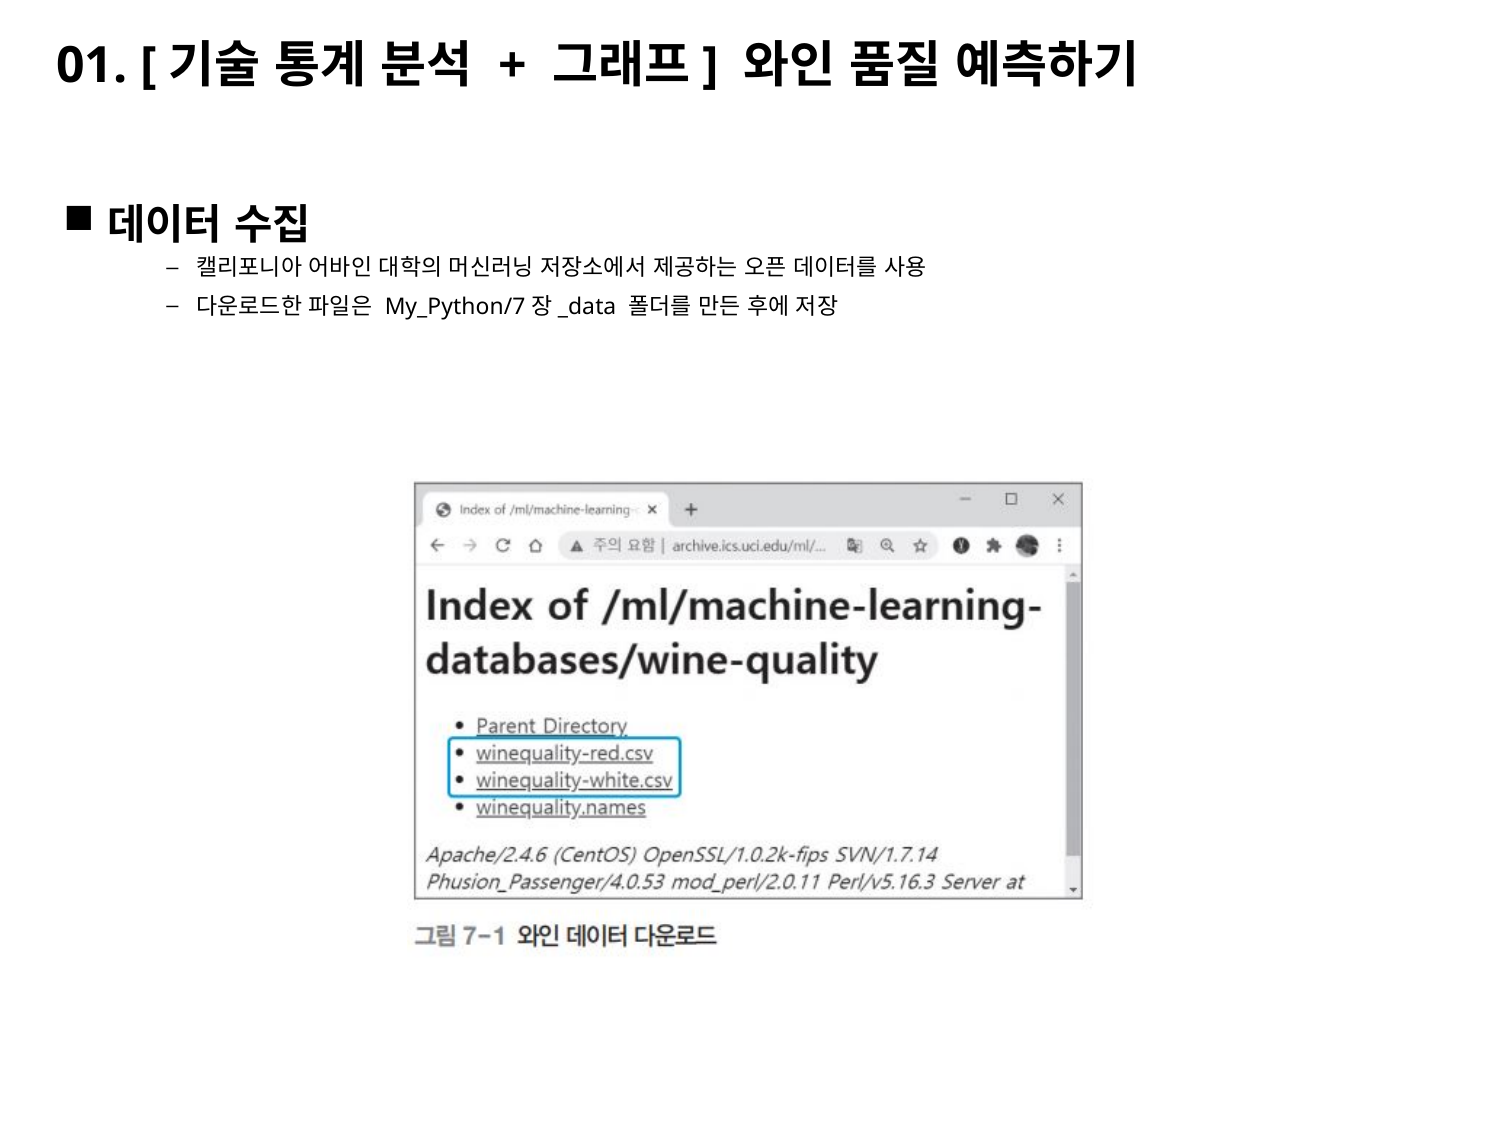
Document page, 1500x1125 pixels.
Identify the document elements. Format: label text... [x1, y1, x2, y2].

list 데이터 수집 캘리포니아 어바인 대학의 머신러닝 저장소에서 제공하는 오픈 데이터를 사용 다운로드한 파일은 My_Python/7장_data 폴더를 만든 후에 저장 [48, 165, 1467, 1064]
title 01. [기술 통계 분석 + 그래프] 와인 품질 예측하기 [41, 17, 1282, 107]
picture [407, 467, 1099, 958]
